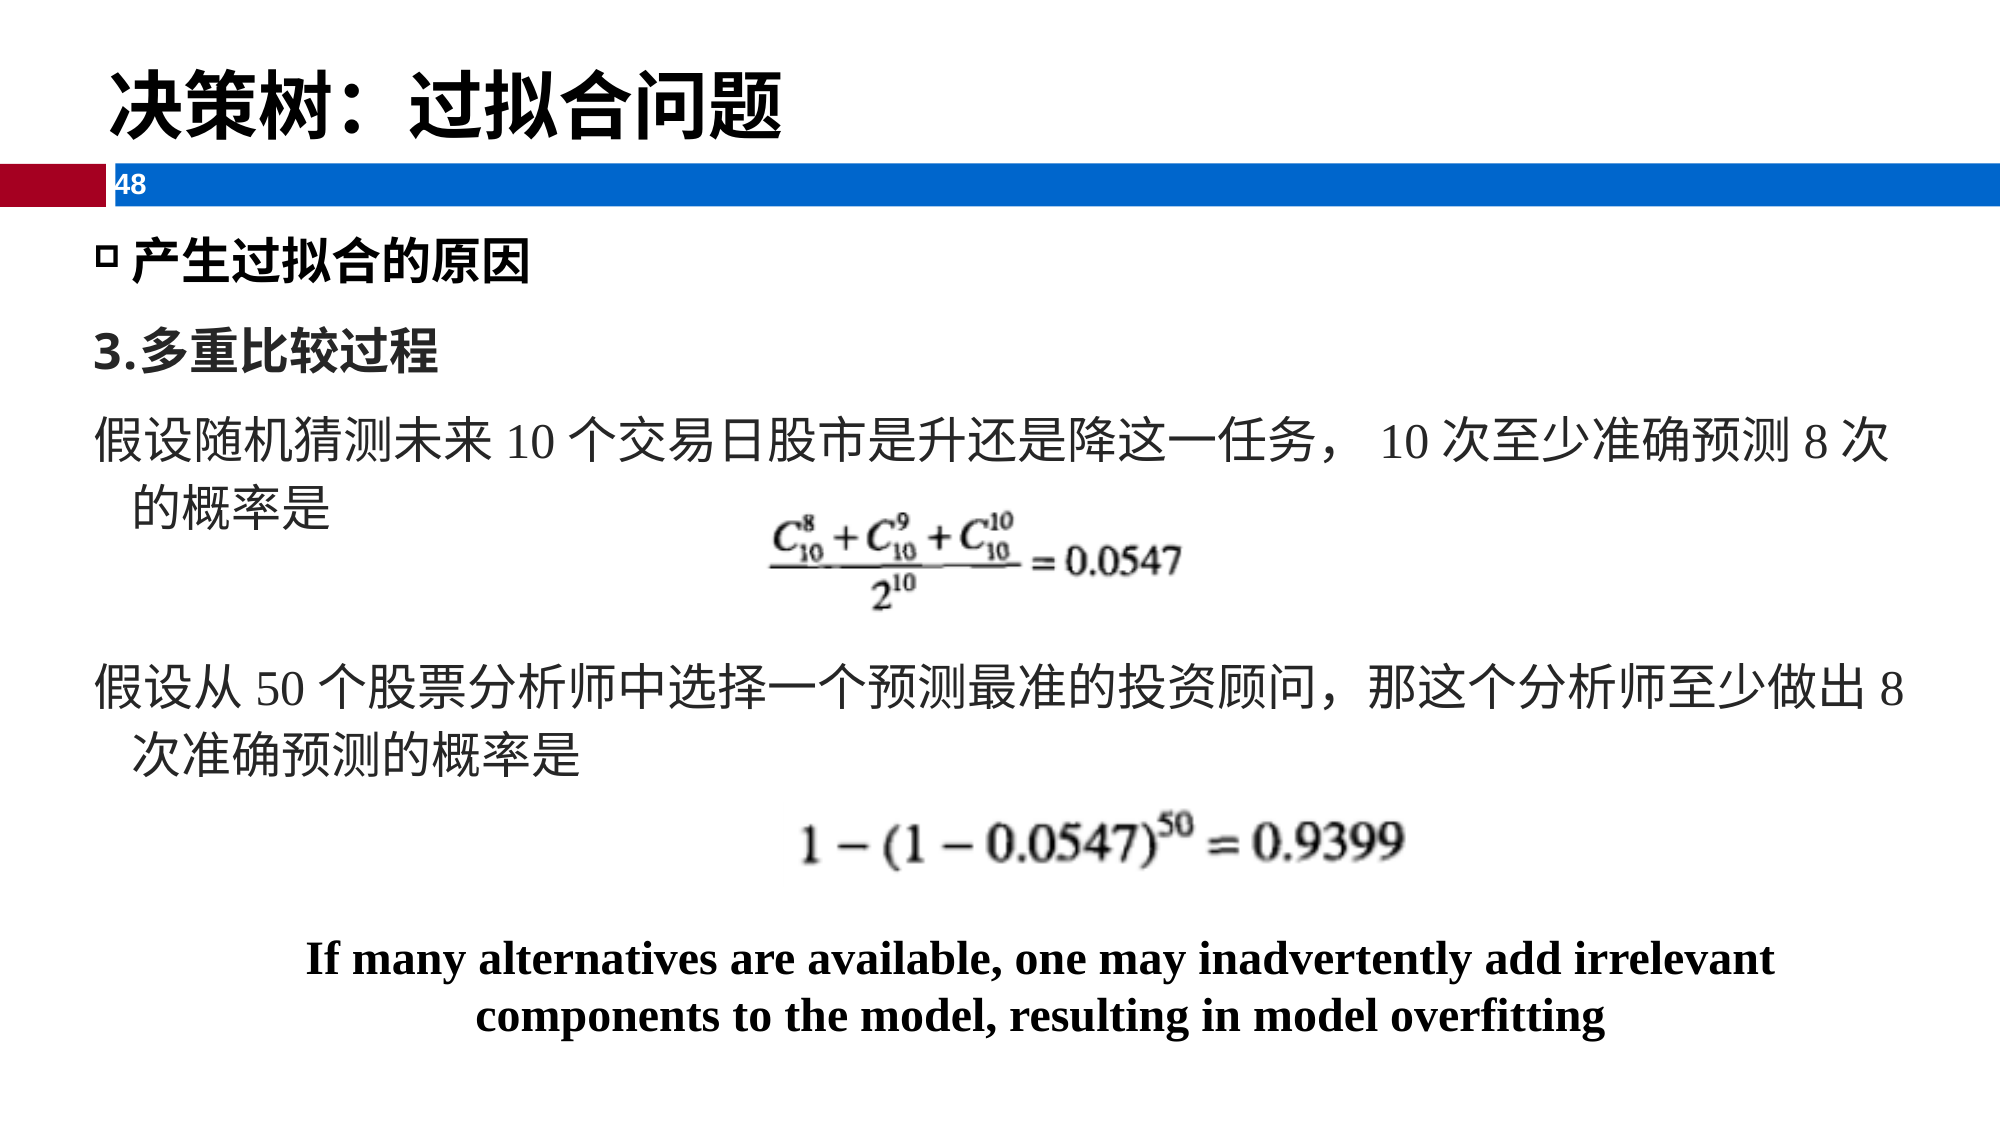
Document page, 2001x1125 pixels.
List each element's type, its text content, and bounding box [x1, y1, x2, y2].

picture [742, 483, 1207, 621]
text_box If many alternatives are available, one may inadvertently add irrelevant components to the model, resulting in model overfitting [285, 919, 1798, 1063]
picture [782, 801, 1429, 887]
text_box 产生过拟合的原因 多重比较过程 假设随机猜测未来10个交易日股市是升还是降这一任务，10次至少准确预测8次的概率是 假设从50个股票分析师中选择一个预测最准的投资顾问，那这个分析师至少做出8次准确预测的概率是 [78, 222, 1926, 1019]
text_box 决策树：过拟合问题 [93, 47, 1258, 160]
